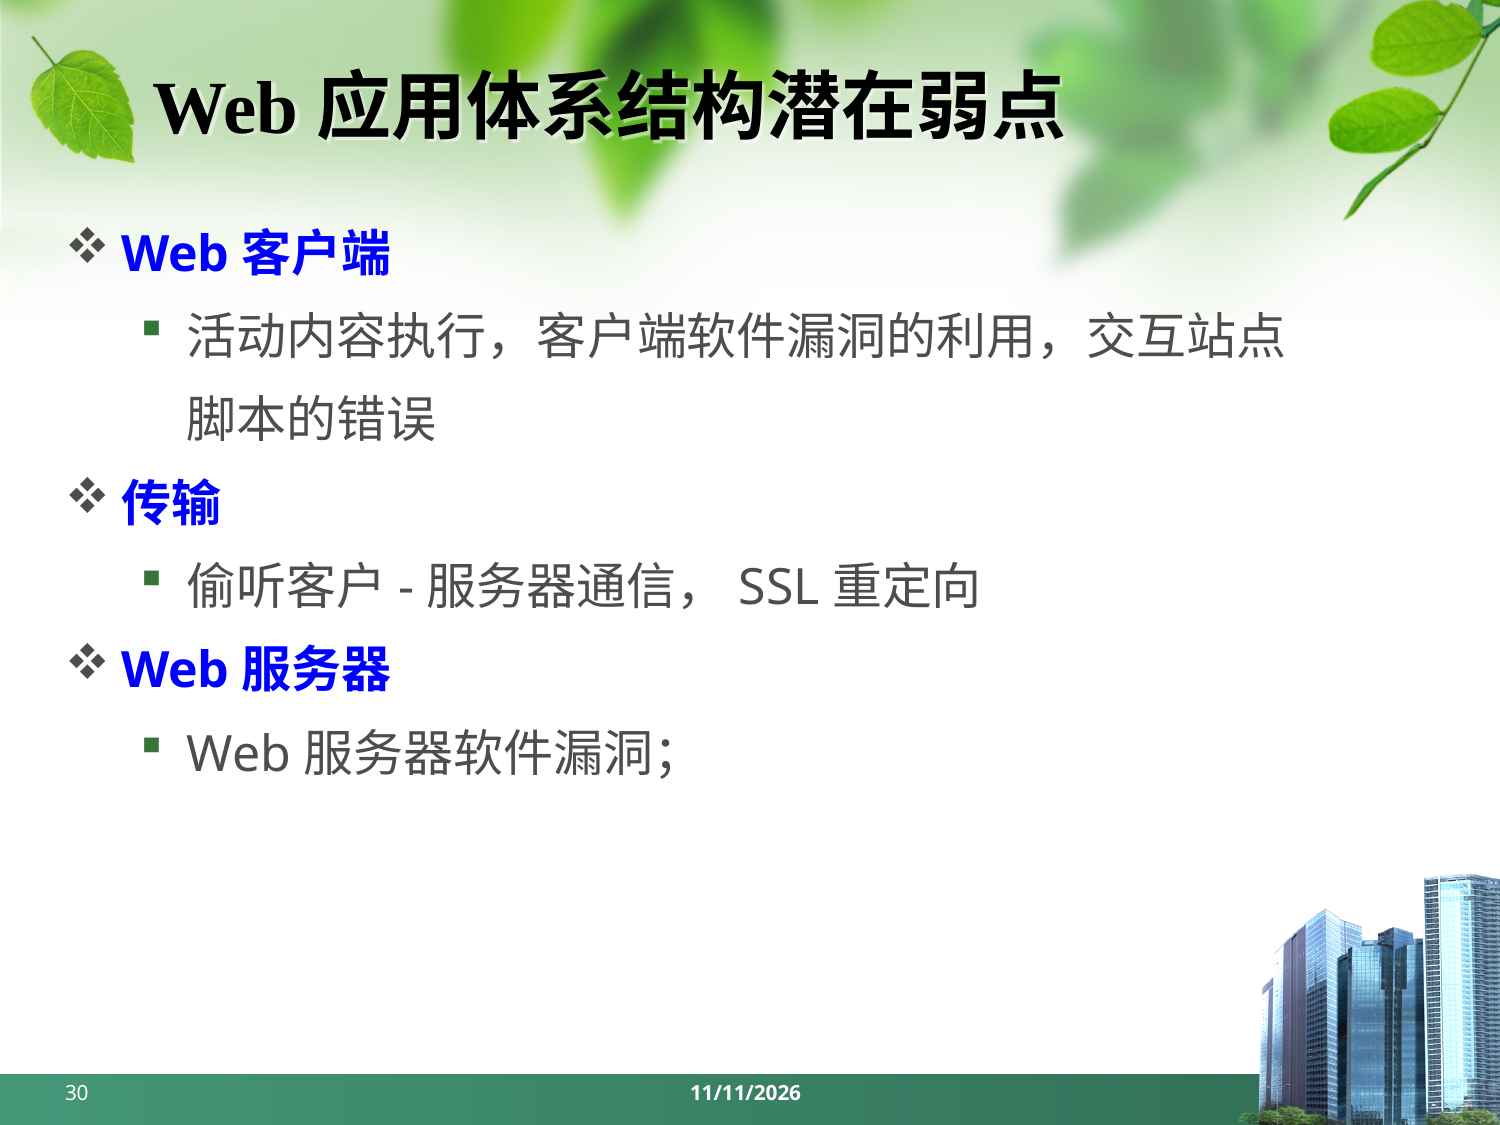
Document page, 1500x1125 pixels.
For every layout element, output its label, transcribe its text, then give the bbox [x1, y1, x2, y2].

title Web应用体系结构潜在弱点 [137, 57, 1325, 150]
slide_number 30 [50, 1072, 138, 1113]
text_box Web客户端 活动内容执行，客户端软件漏洞的利用，交互站点脚本的错误 传输 偷听客户-服务器通信，SSL重定向 Web服务器 Web服务器软件漏洞； [50, 190, 1351, 806]
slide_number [675, 1072, 1025, 1113]
picture [0, 0, 1500, 319]
